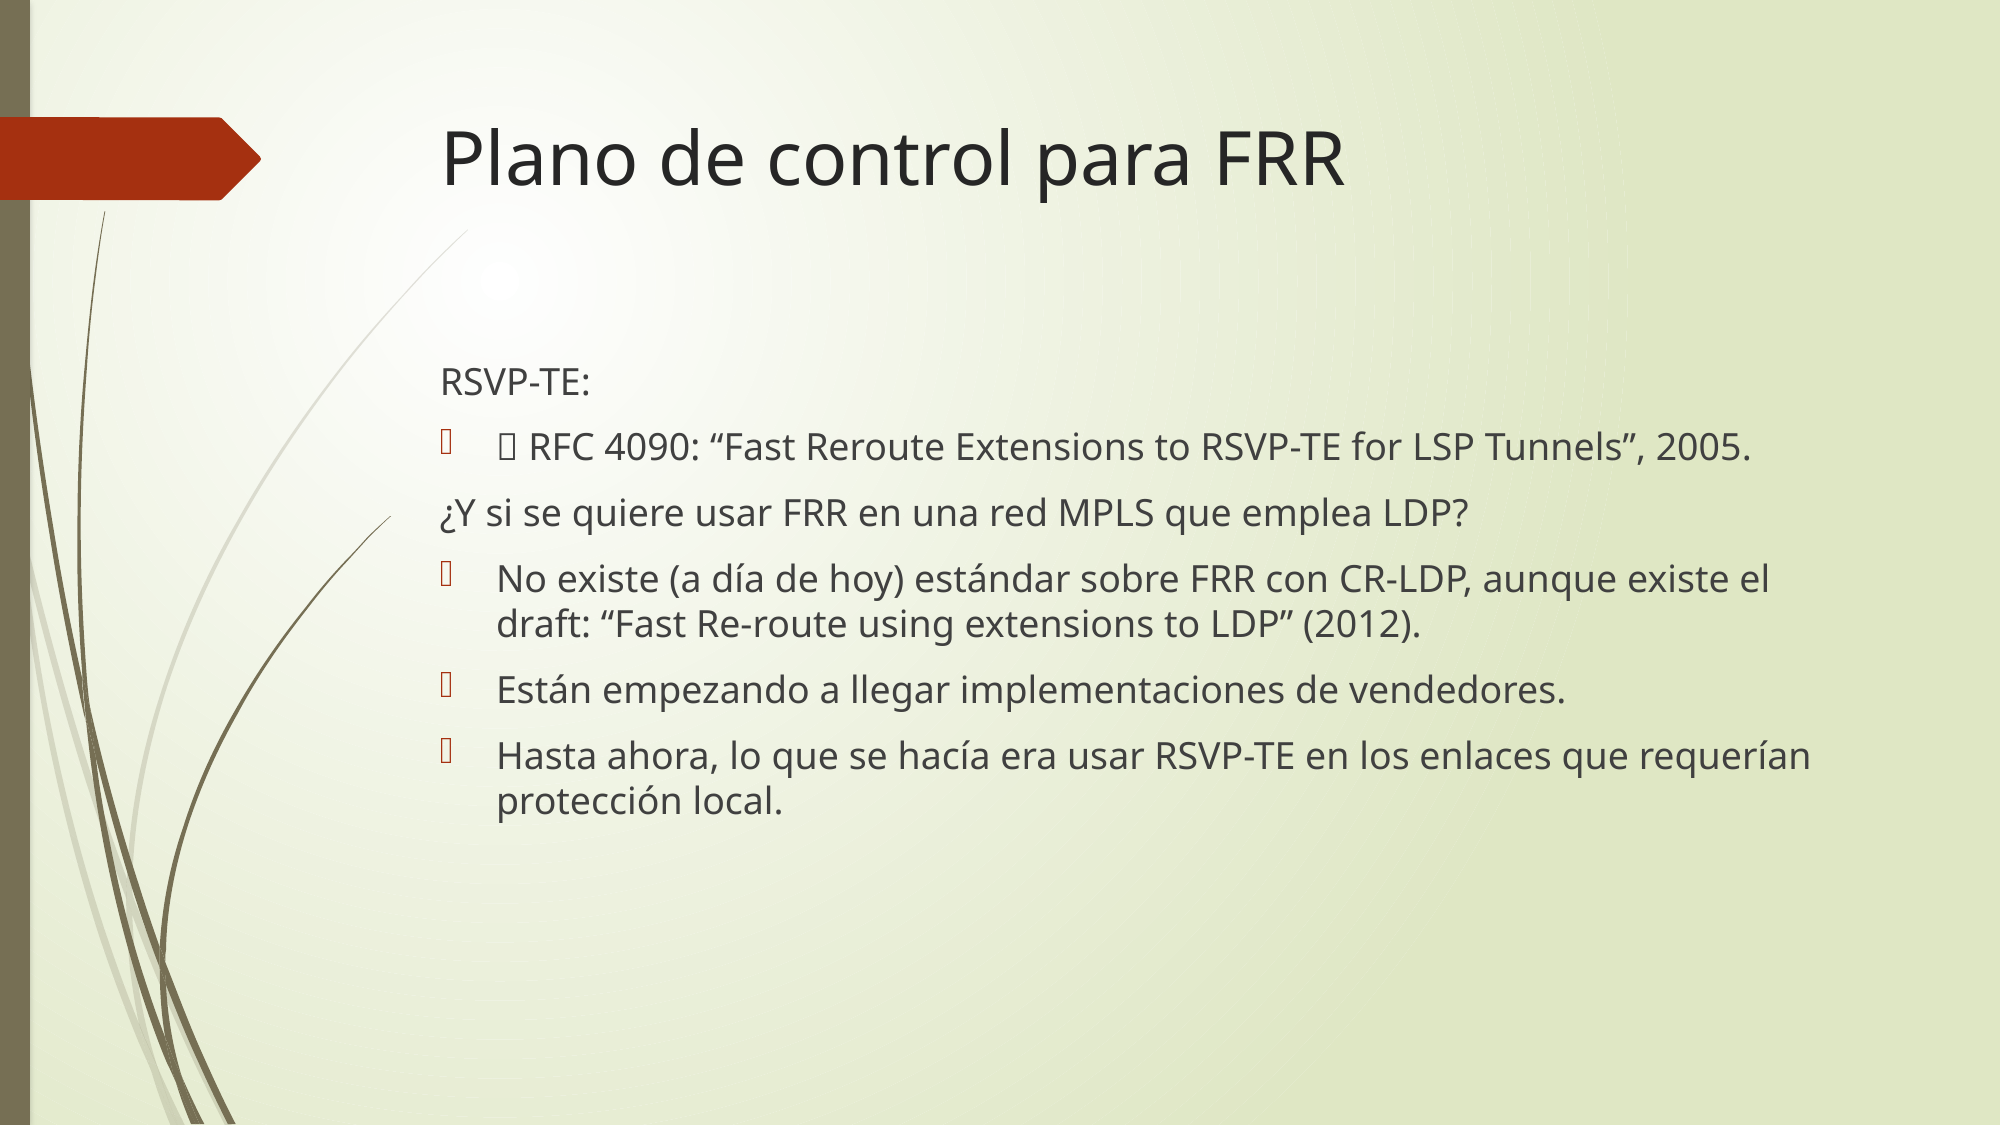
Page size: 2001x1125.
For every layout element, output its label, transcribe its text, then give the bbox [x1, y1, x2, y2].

title Plano de control para FRR [425, 102, 1888, 313]
list RSVP-TE:  RFC 4090: “Fast Reroute Extensions to RSVP-TE for LSP Tunnels”, 2005. ¿Y si se quiere usar FRR en una red MPLS que emplea LDP? No existe (a día de hoy) estándar sobre FRR con CR-LDP, aunque existe el draft: “Fast Re-route using extensions to LDP” (2012). Están empezando a llegar implementaciones de vendedores. Hasta ahora, lo que se hacía era usar RSVP-TE en los enlaces que requerían protección local. [424, 350, 1888, 970]
